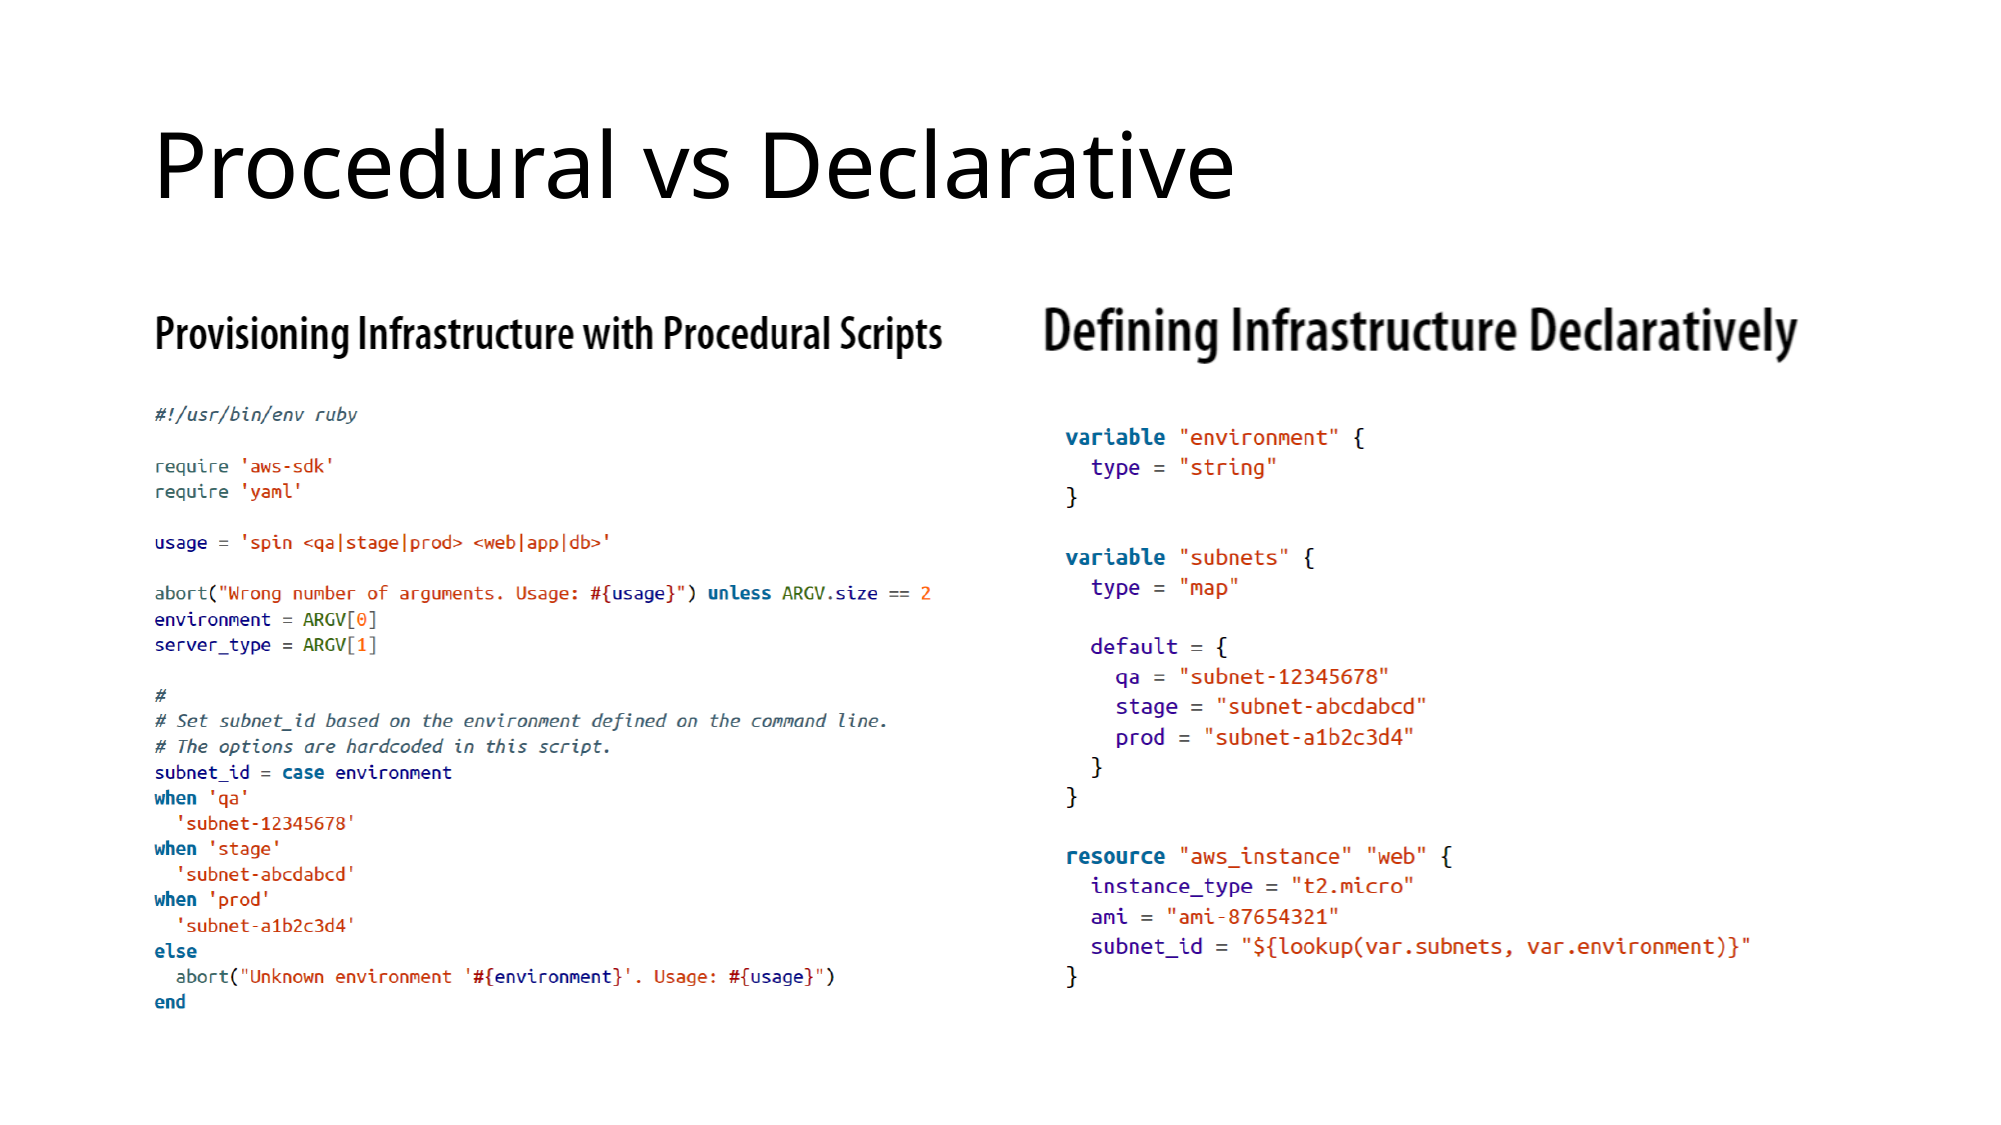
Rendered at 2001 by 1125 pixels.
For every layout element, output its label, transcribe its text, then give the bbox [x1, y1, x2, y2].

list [137, 299, 988, 370]
picture [111, 391, 953, 1031]
picture [1012, 408, 1796, 1014]
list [1012, 292, 1863, 377]
title Procedural vs Declarative [137, 59, 1863, 278]
